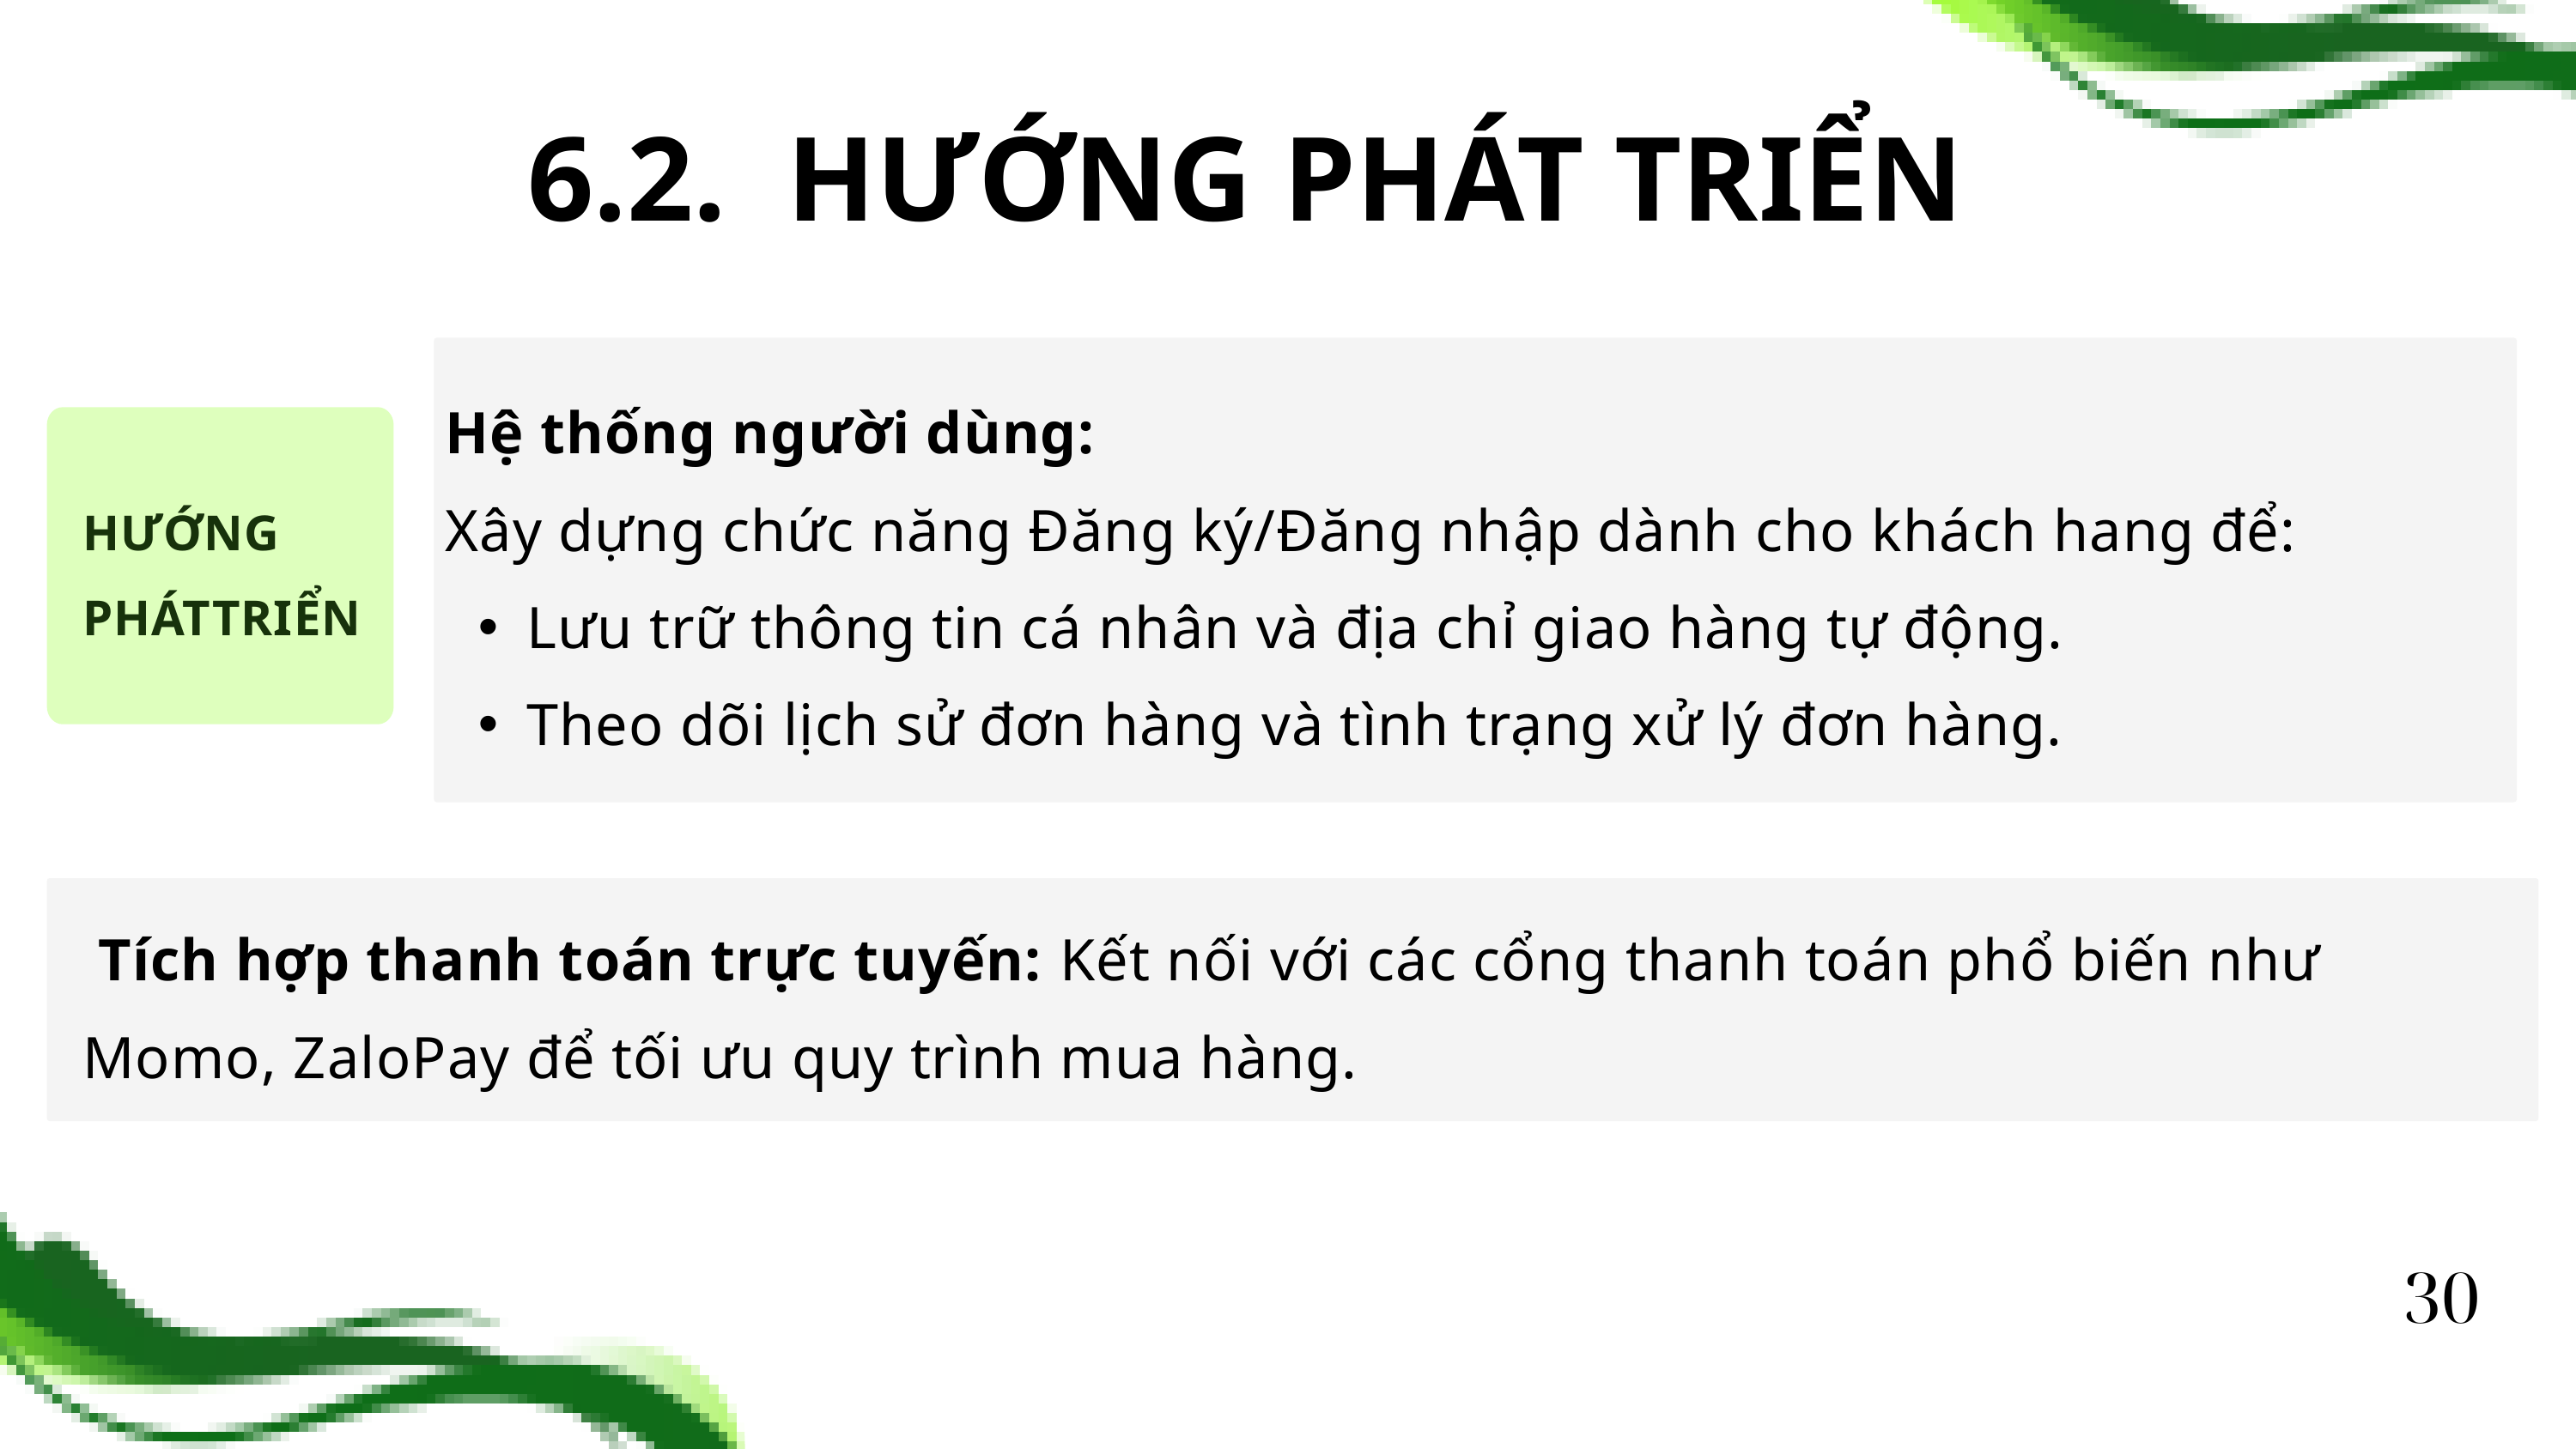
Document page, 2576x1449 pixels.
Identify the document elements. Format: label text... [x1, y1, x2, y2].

text_box [1909, 0, 2576, 205]
text_box 30 [2403, 1239, 2482, 1337]
text_box [0, 1146, 745, 1449]
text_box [46, 877, 2539, 1122]
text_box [393, 323, 2518, 803]
text_box 6.2. HƯỚNG PHÁT TRIỂN [393, 82, 2099, 246]
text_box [46, 395, 434, 724]
